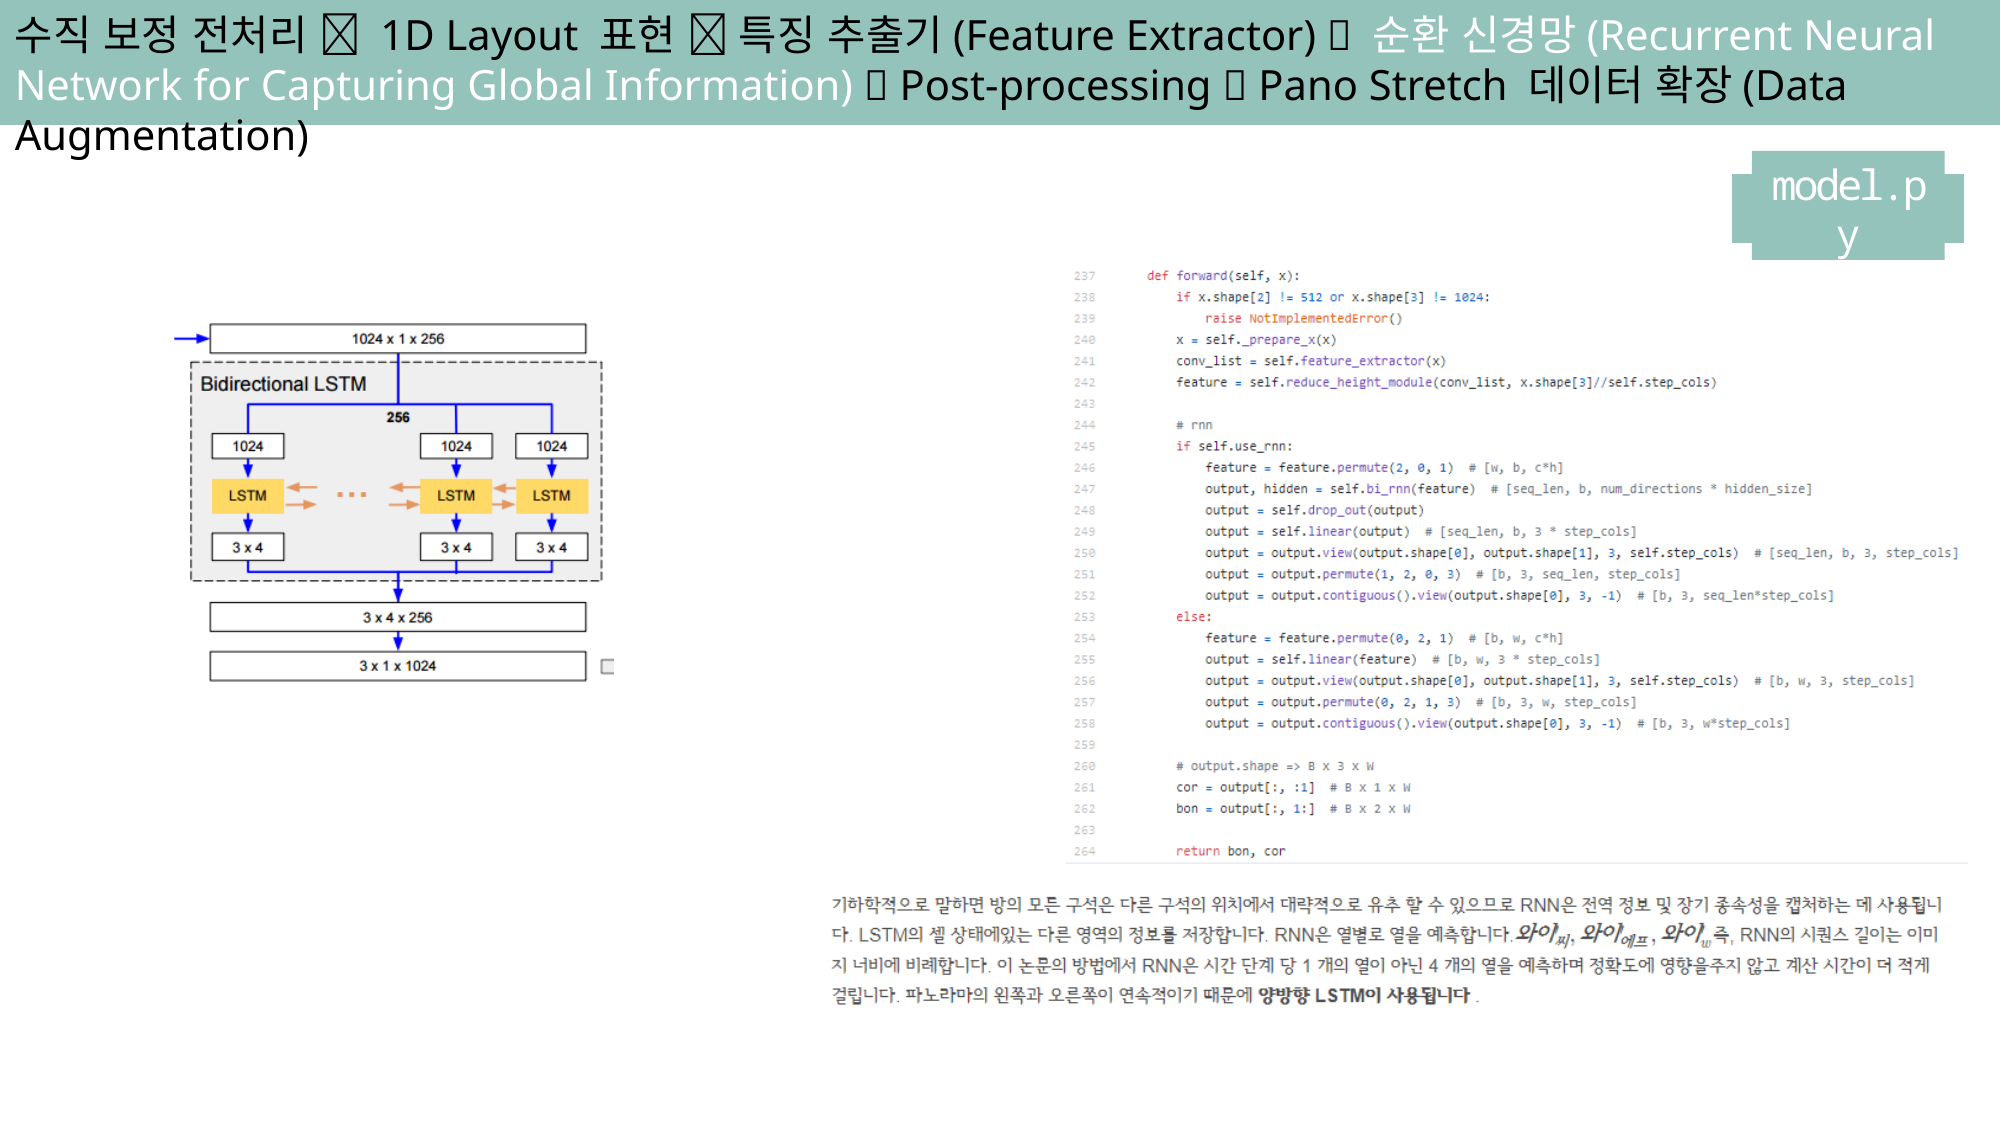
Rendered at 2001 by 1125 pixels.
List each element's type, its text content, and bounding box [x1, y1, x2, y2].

text_box 수직 보정 전처리  1D Layout 표현  특징 추출기(Feature Extractor)  순환 신경망(Recurrent Neural Network for Capturing Global Information)  Post-processing  Pano Stretch 데이터 확장(Data Augmentation) [0, 1, 2000, 167]
picture [1066, 260, 1968, 865]
picture [819, 881, 1969, 1022]
picture [174, 304, 614, 695]
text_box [1731, 172, 1965, 244]
